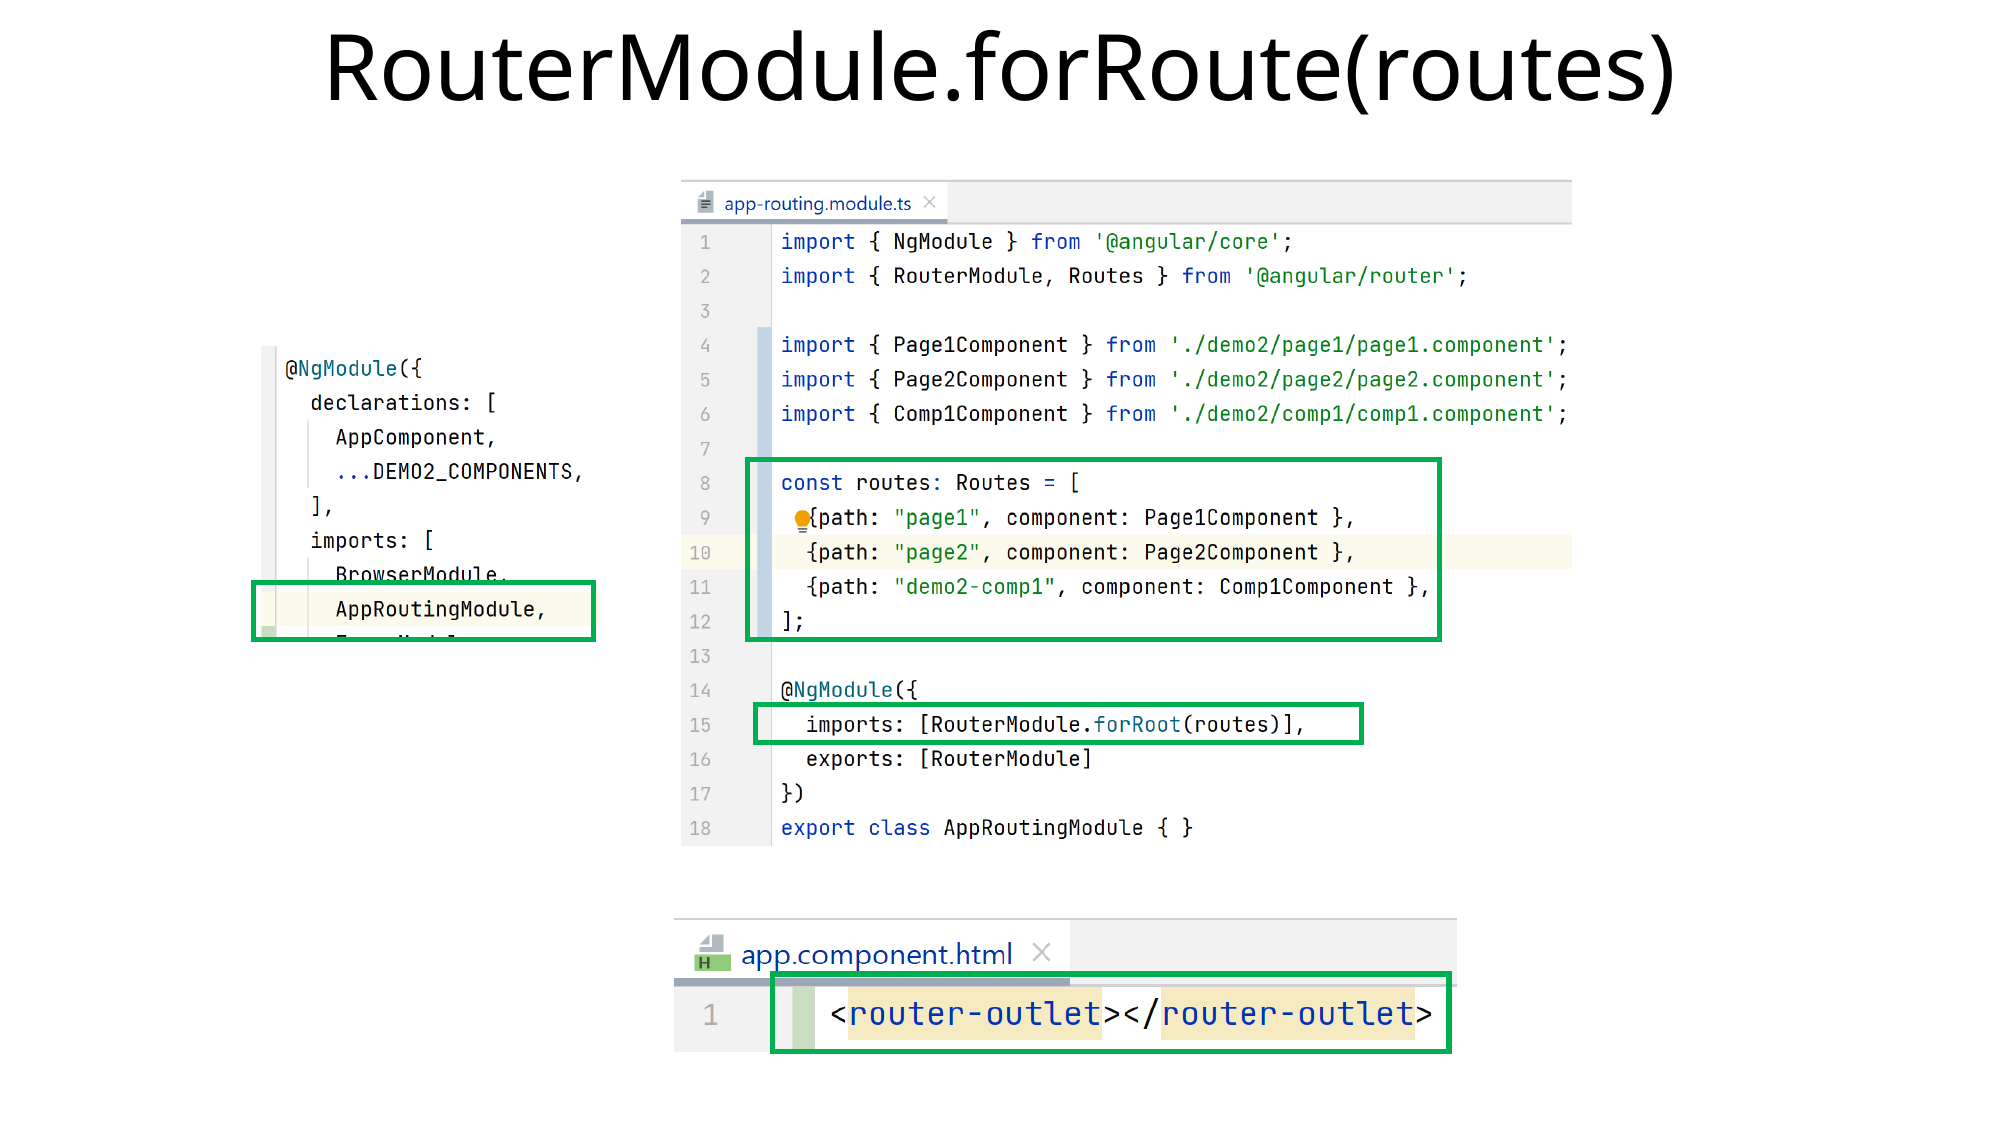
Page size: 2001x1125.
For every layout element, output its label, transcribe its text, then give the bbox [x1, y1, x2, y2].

picture [261, 346, 600, 640]
title RouterModule.forRoute(routes) [137, 0, 1863, 143]
picture [681, 179, 1572, 846]
picture [674, 918, 1457, 1052]
text_box [253, 581, 595, 641]
